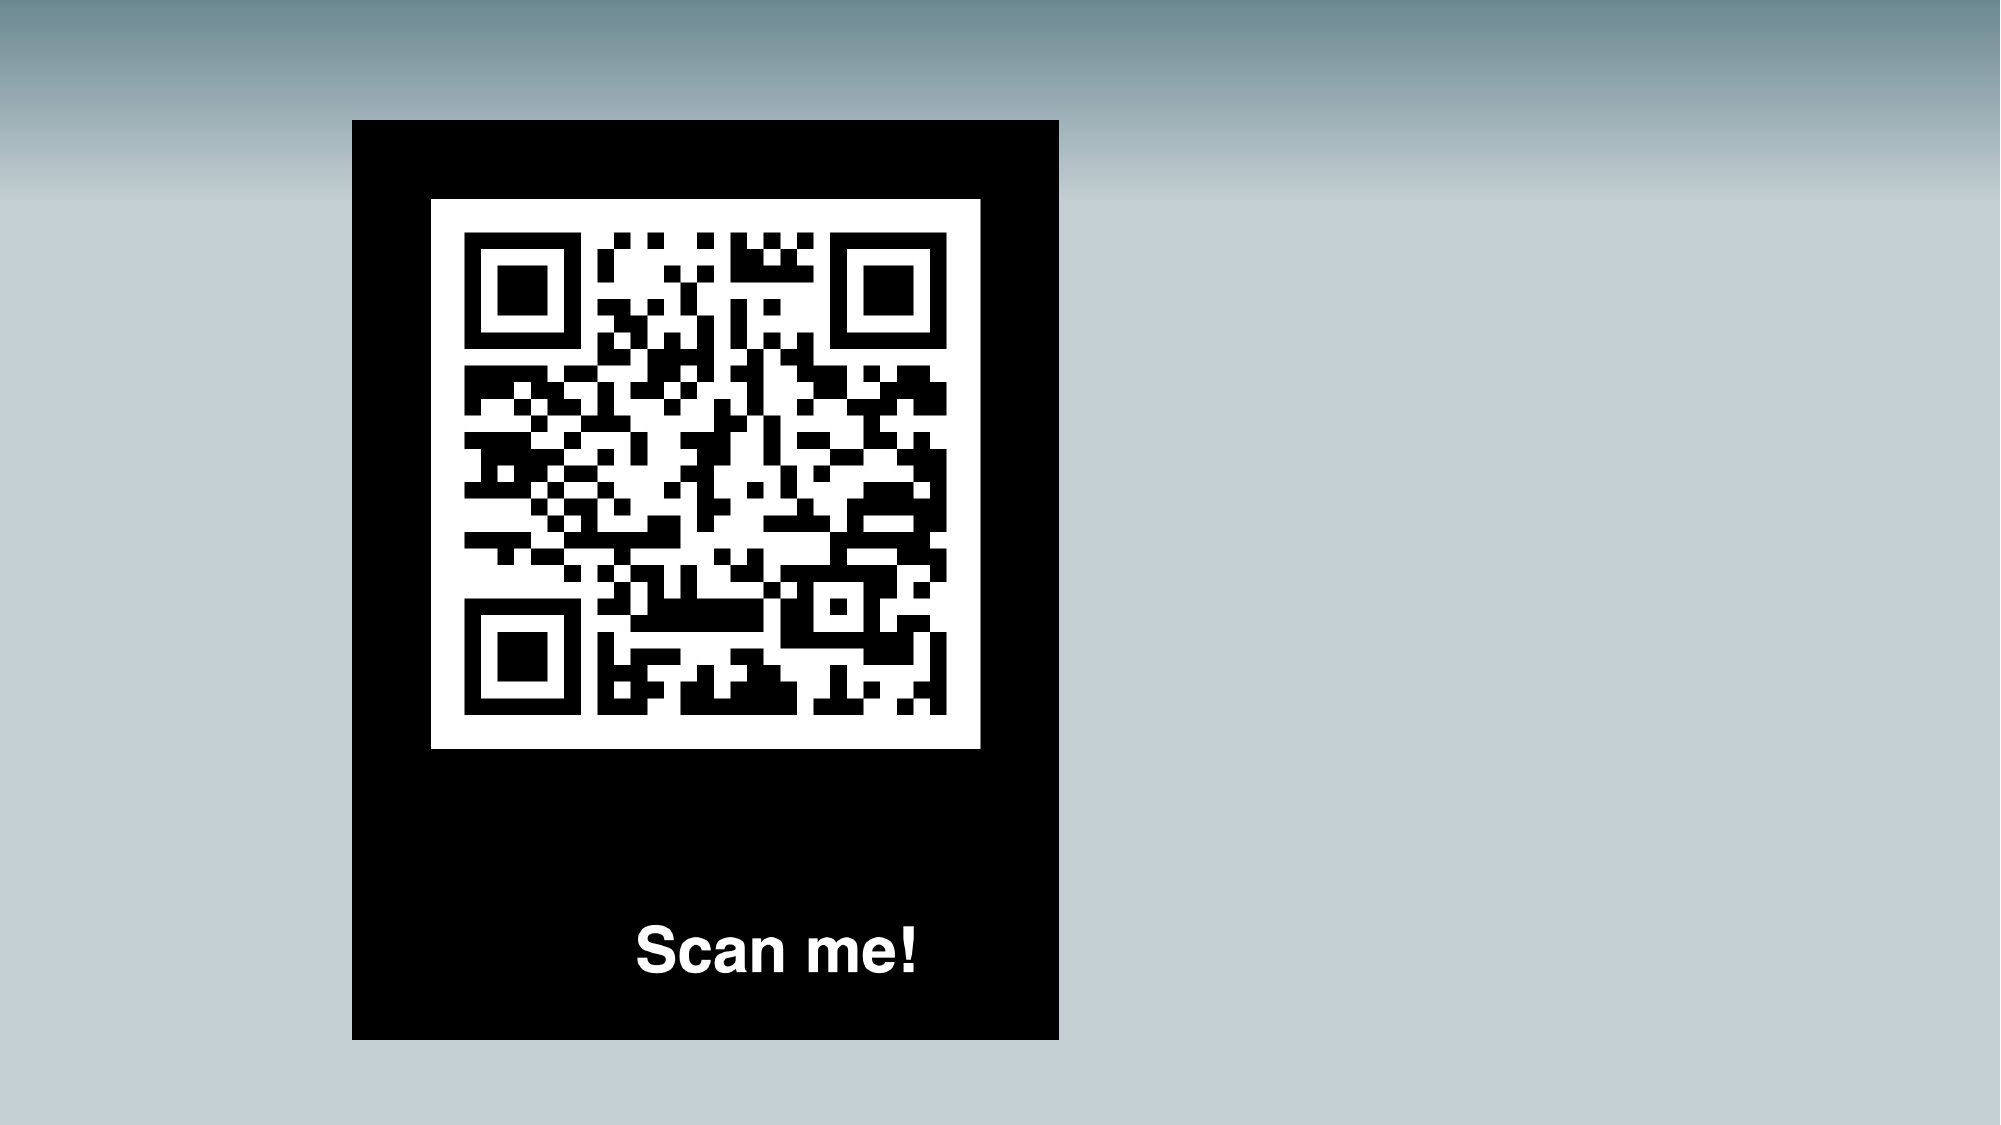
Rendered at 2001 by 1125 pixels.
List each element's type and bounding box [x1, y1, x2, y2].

picture [352, 120, 1059, 1040]
